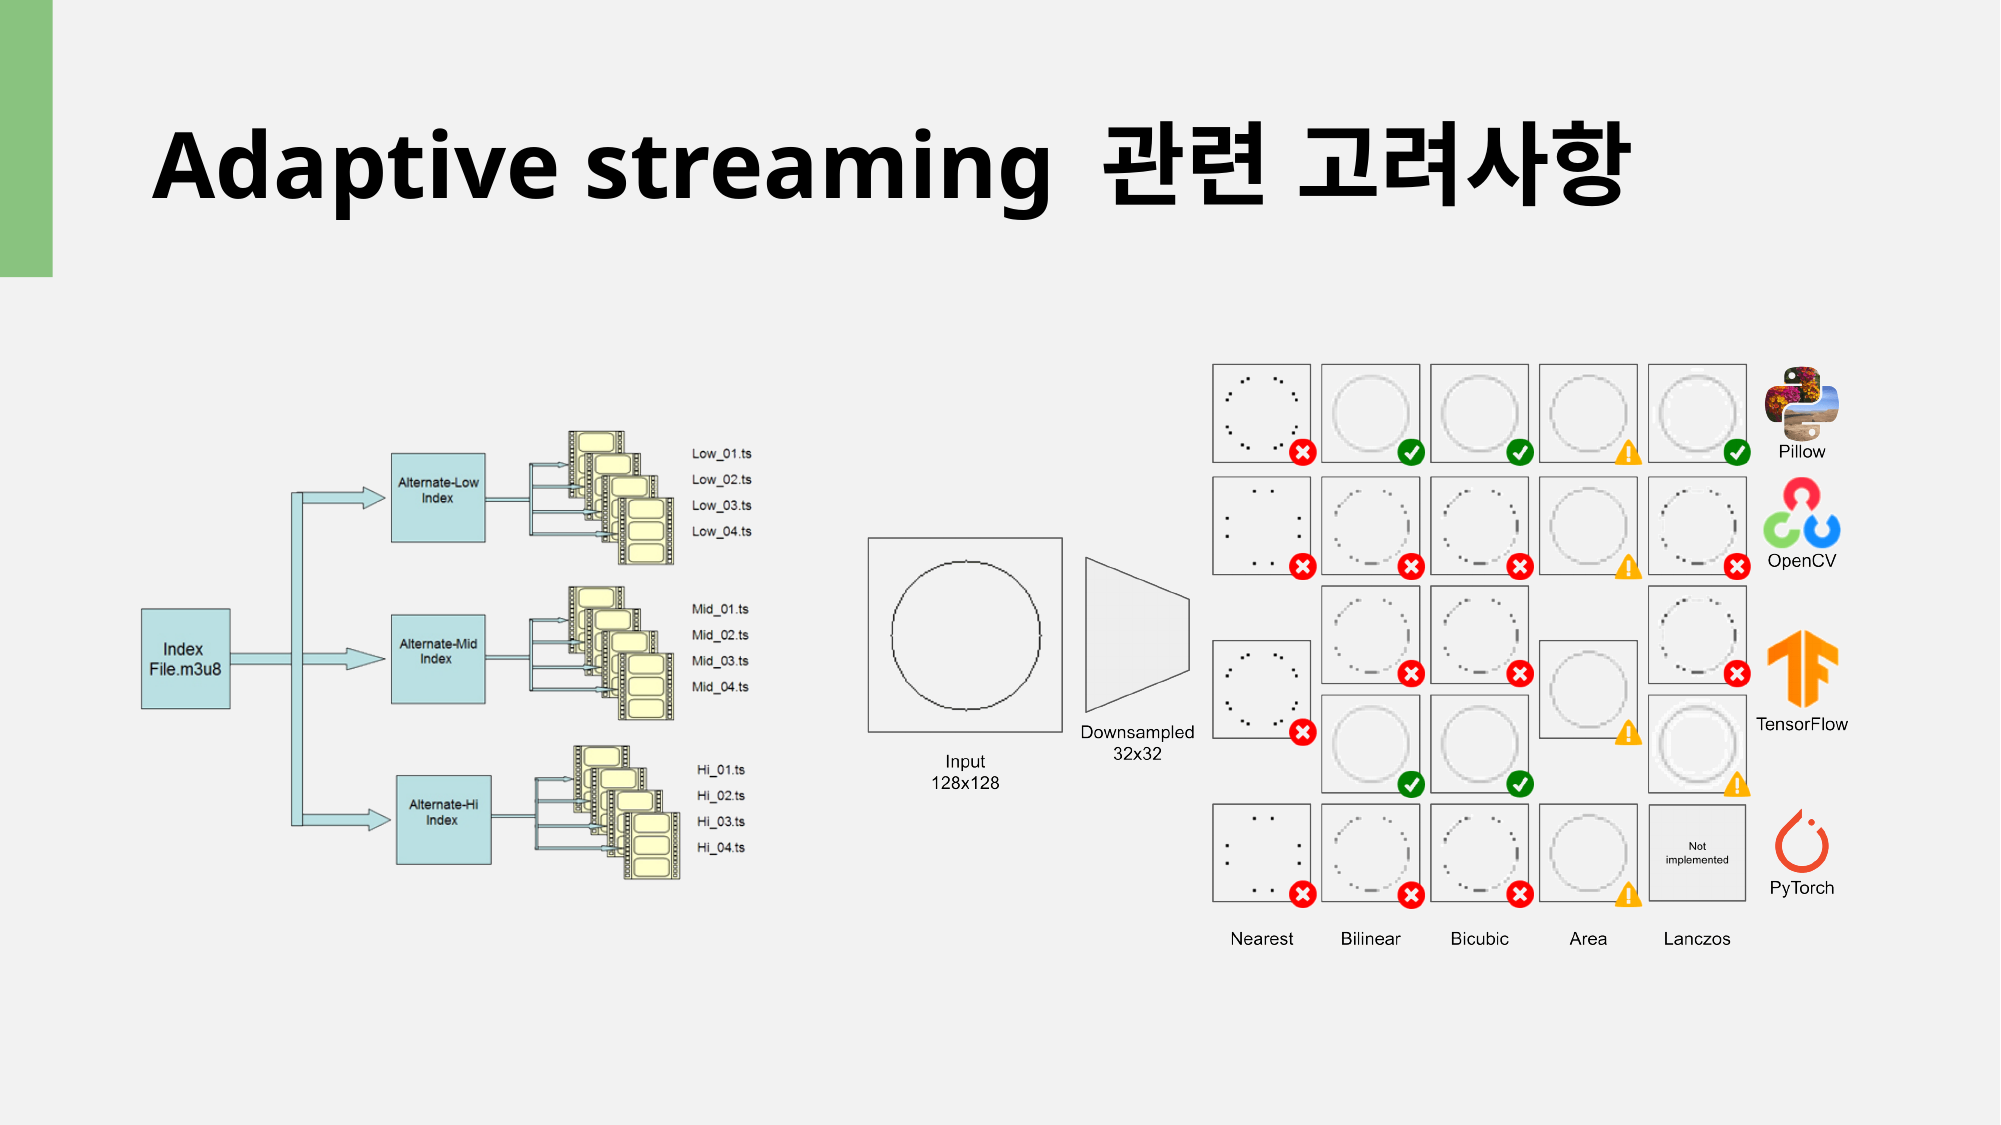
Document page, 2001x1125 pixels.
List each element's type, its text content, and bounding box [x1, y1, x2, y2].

picture [137, 427, 756, 886]
title Adaptive streaming 관련 고려사항 [137, 59, 1863, 278]
picture [855, 350, 1863, 963]
